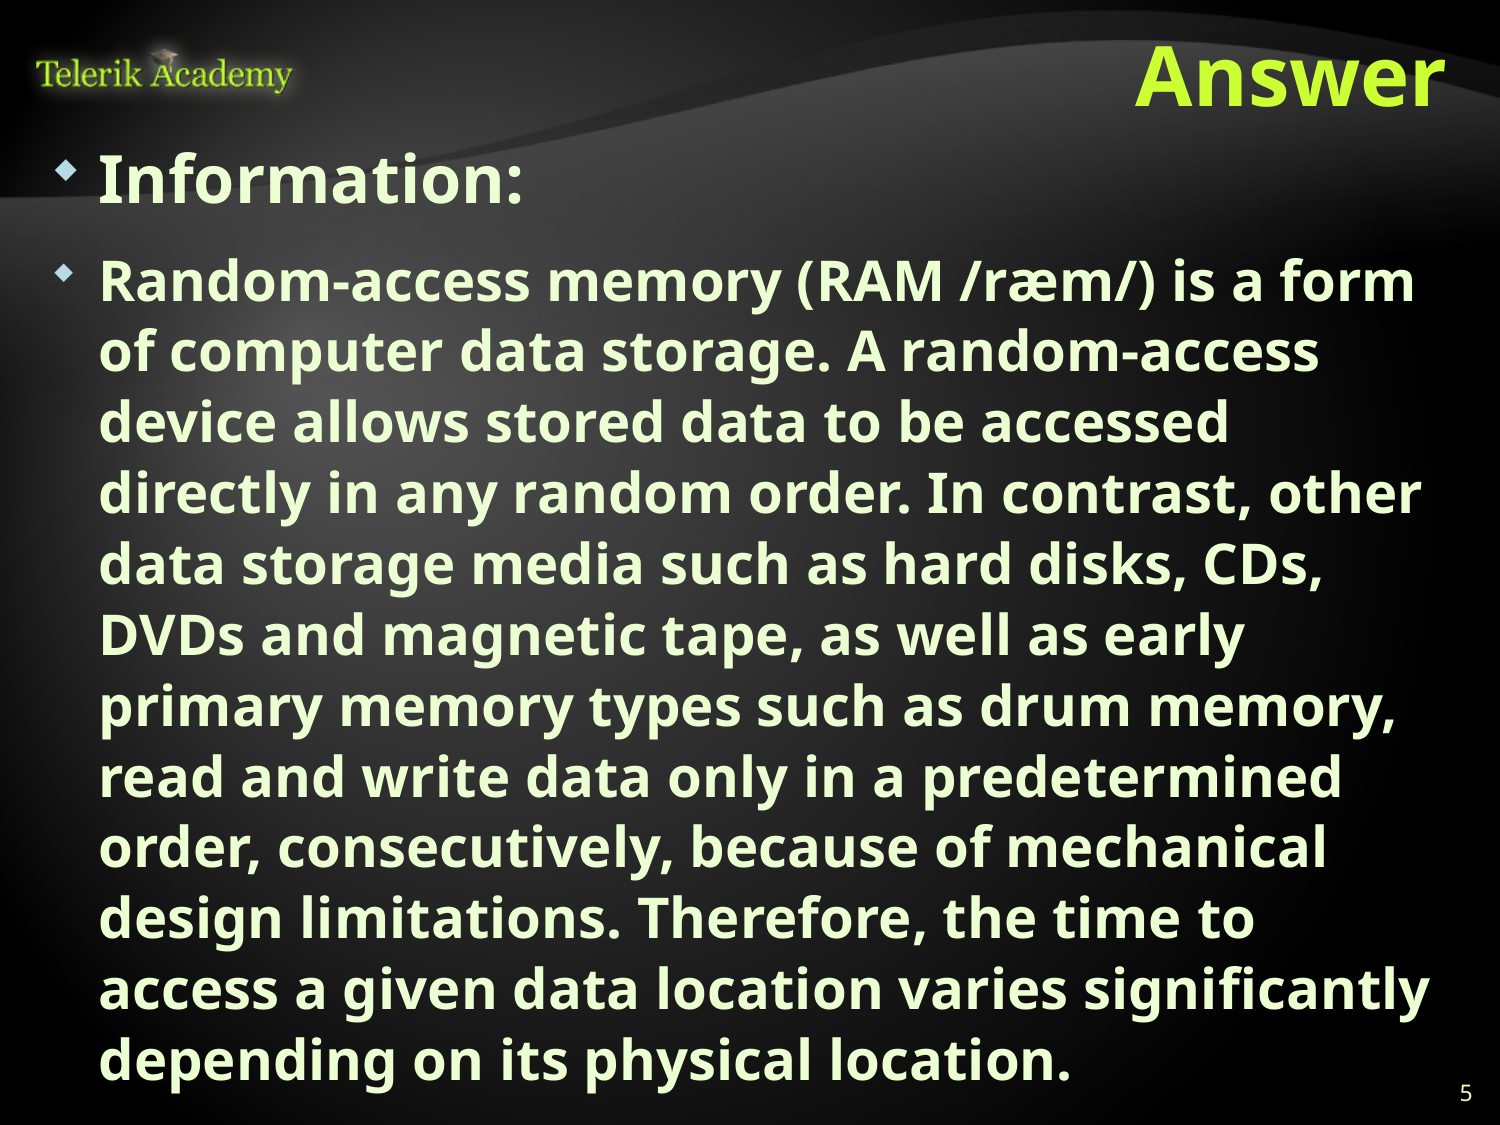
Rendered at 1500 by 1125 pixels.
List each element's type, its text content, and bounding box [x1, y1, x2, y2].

picture [0, 0, 1500, 1125]
list Information: Random-access memory (RAM /ræm/) is a form of computer data storage. A random-access device allows stored data to be accessed directly in any random order. In contrast, other data storage media such as hard disks, CDs, DVDs and magnetic tape, as well as early primary memory types such as drum memory, read and write data only in a predetermined order, consecutively, because of mechanical design limitations. Therefore, the time to access a given data location varies significantly depending on its physical location. Source: Wikipedia [37, 125, 1463, 1125]
picture [24, 37, 300, 108]
title Answer [300, 12, 1463, 125]
slide_number 5 [1412, 1074, 1488, 1113]
